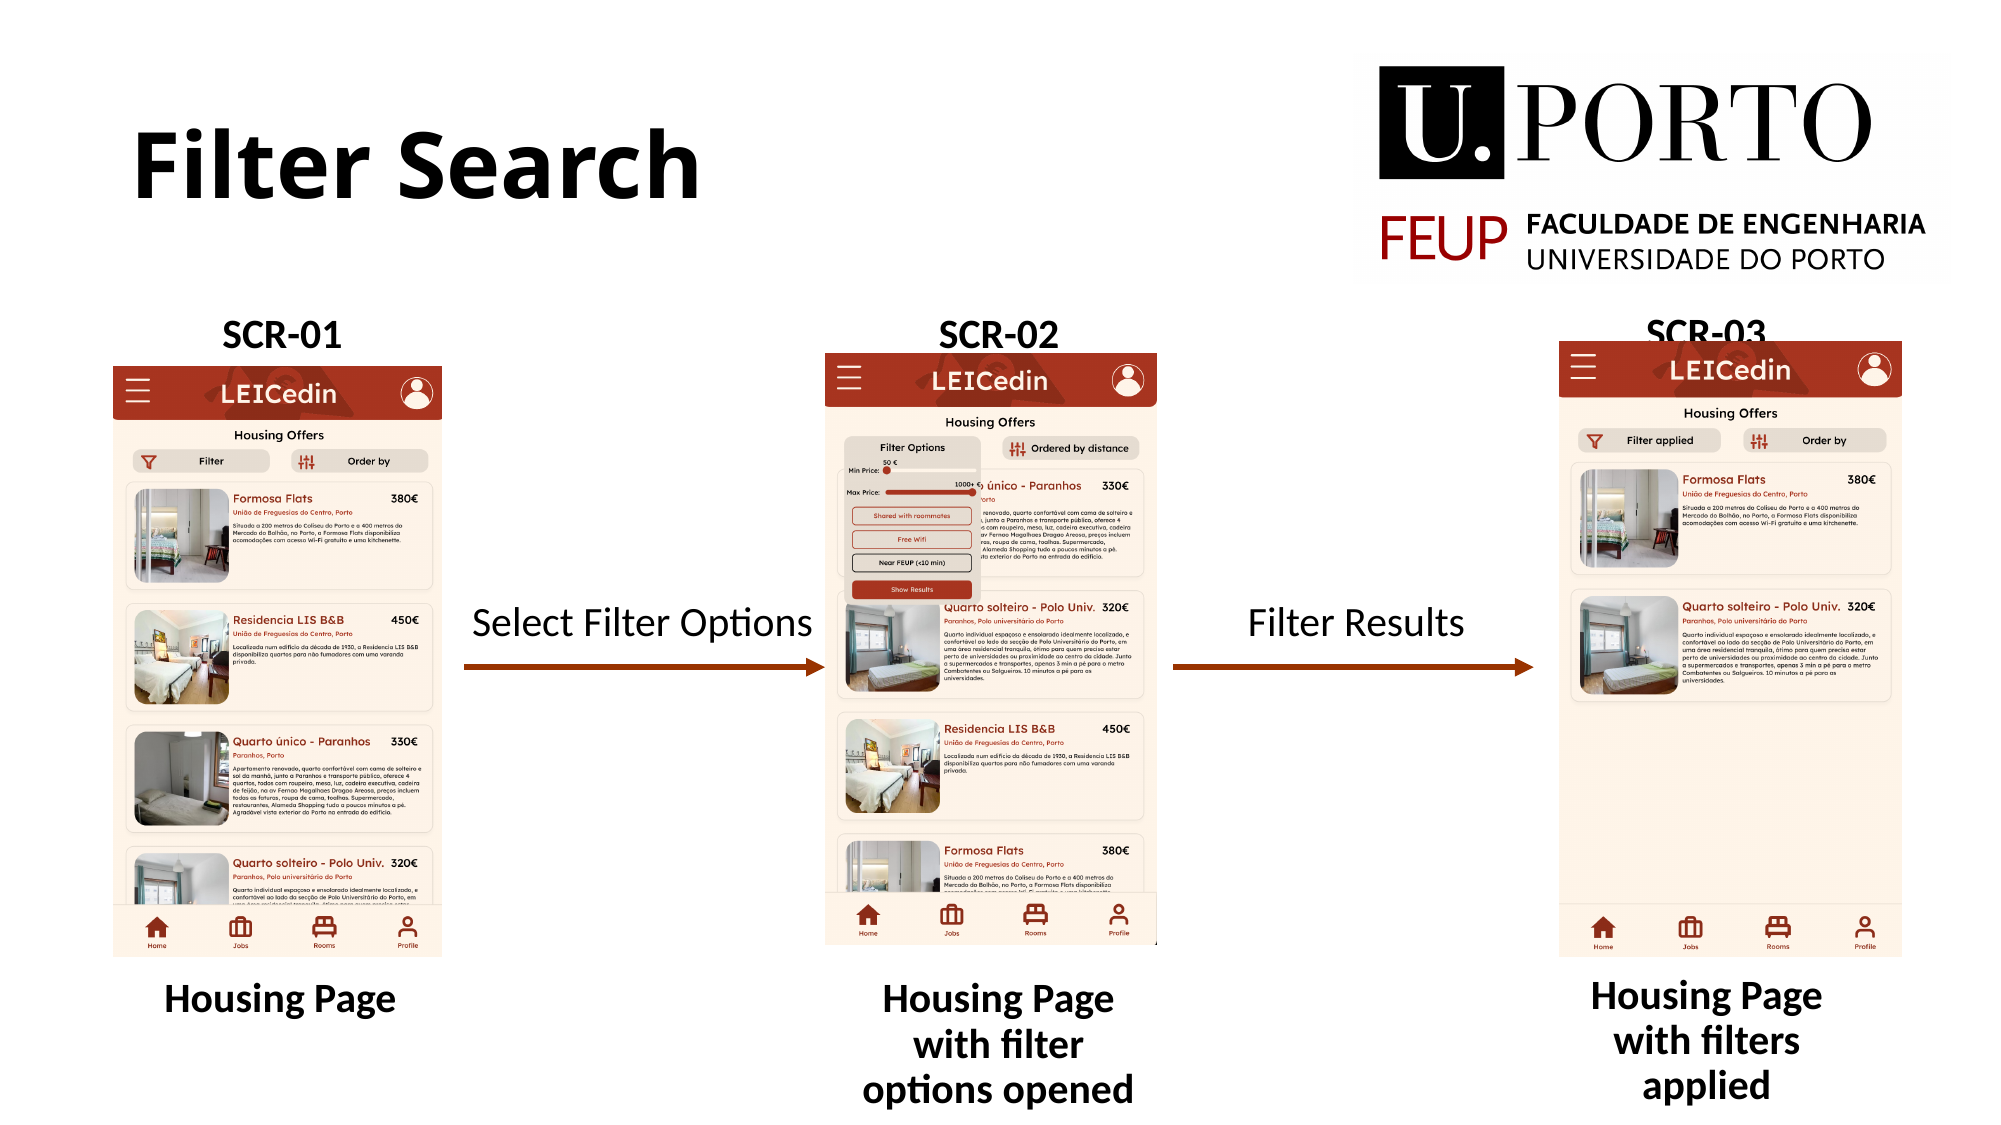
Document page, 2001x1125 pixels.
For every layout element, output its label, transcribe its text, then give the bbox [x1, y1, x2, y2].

text_box SCR-02 [835, 305, 1164, 367]
text_box SCR-01 [115, 305, 450, 367]
picture [113, 366, 442, 957]
picture [824, 353, 1157, 945]
text_box Housing Page with filter options opened [833, 969, 1164, 1125]
text_box Filter Search [115, 93, 1300, 244]
text_box Filter Results [1163, 593, 1550, 669]
picture [1353, 53, 1951, 284]
text_box SCR-03 [1542, 304, 1871, 365]
text_box Housing Page with filters applied [1542, 965, 1872, 1125]
text_box Select Filter Options [449, 592, 824, 671]
picture [1559, 341, 1902, 957]
text_box Housing Page [115, 968, 446, 1030]
